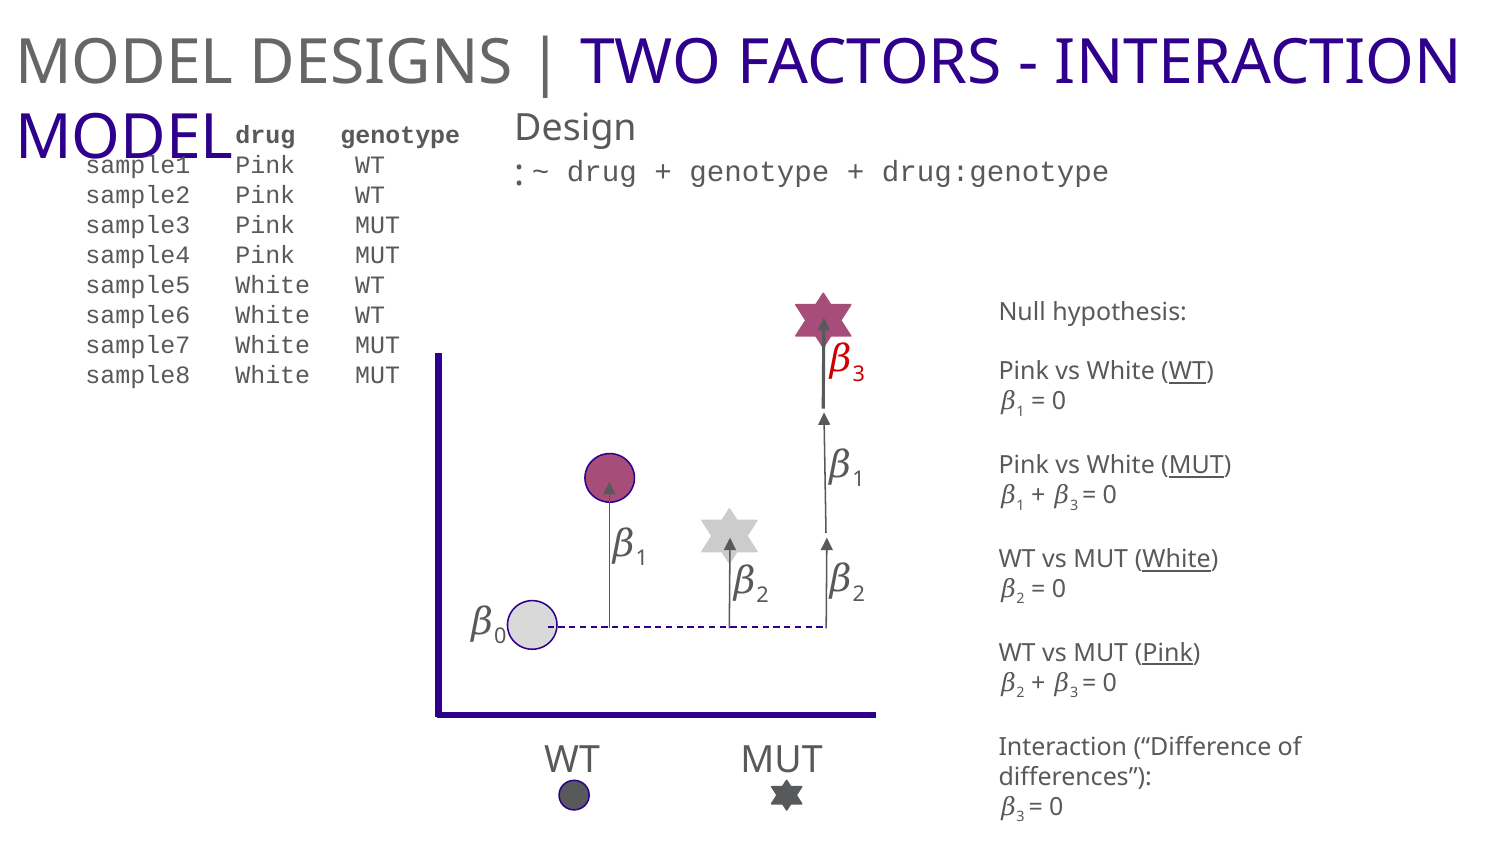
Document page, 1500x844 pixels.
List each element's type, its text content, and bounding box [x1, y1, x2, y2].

title Model Designs | Two factors - interaction model [0, 6, 1500, 101]
text_box drug genotype sample1 Pink WT sample2 Pink WT sample3 Pink MUT sample4 Pink MUT sample5 White WT sample6 White WT sample7 White MUT sample8 White MUT [70, 103, 485, 402]
text_box ~ drug + genotype + drug:genotype [516, 137, 1160, 197]
text_box Design: [499, 87, 661, 158]
text_box Null hypothesis: Pink vs White (WT) 𝛽1 = 0 Pink vs White (MUT) 𝛽1 + 𝛽3 = 0 WT vs MUT (White) 𝛽2 = 0 WT vs MUT (Pink) 𝛽2 + 𝛽3 = 0 Interaction (“Difference of differences”): 𝛽3 = 0 [983, 279, 1465, 810]
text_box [437, 293, 936, 810]
